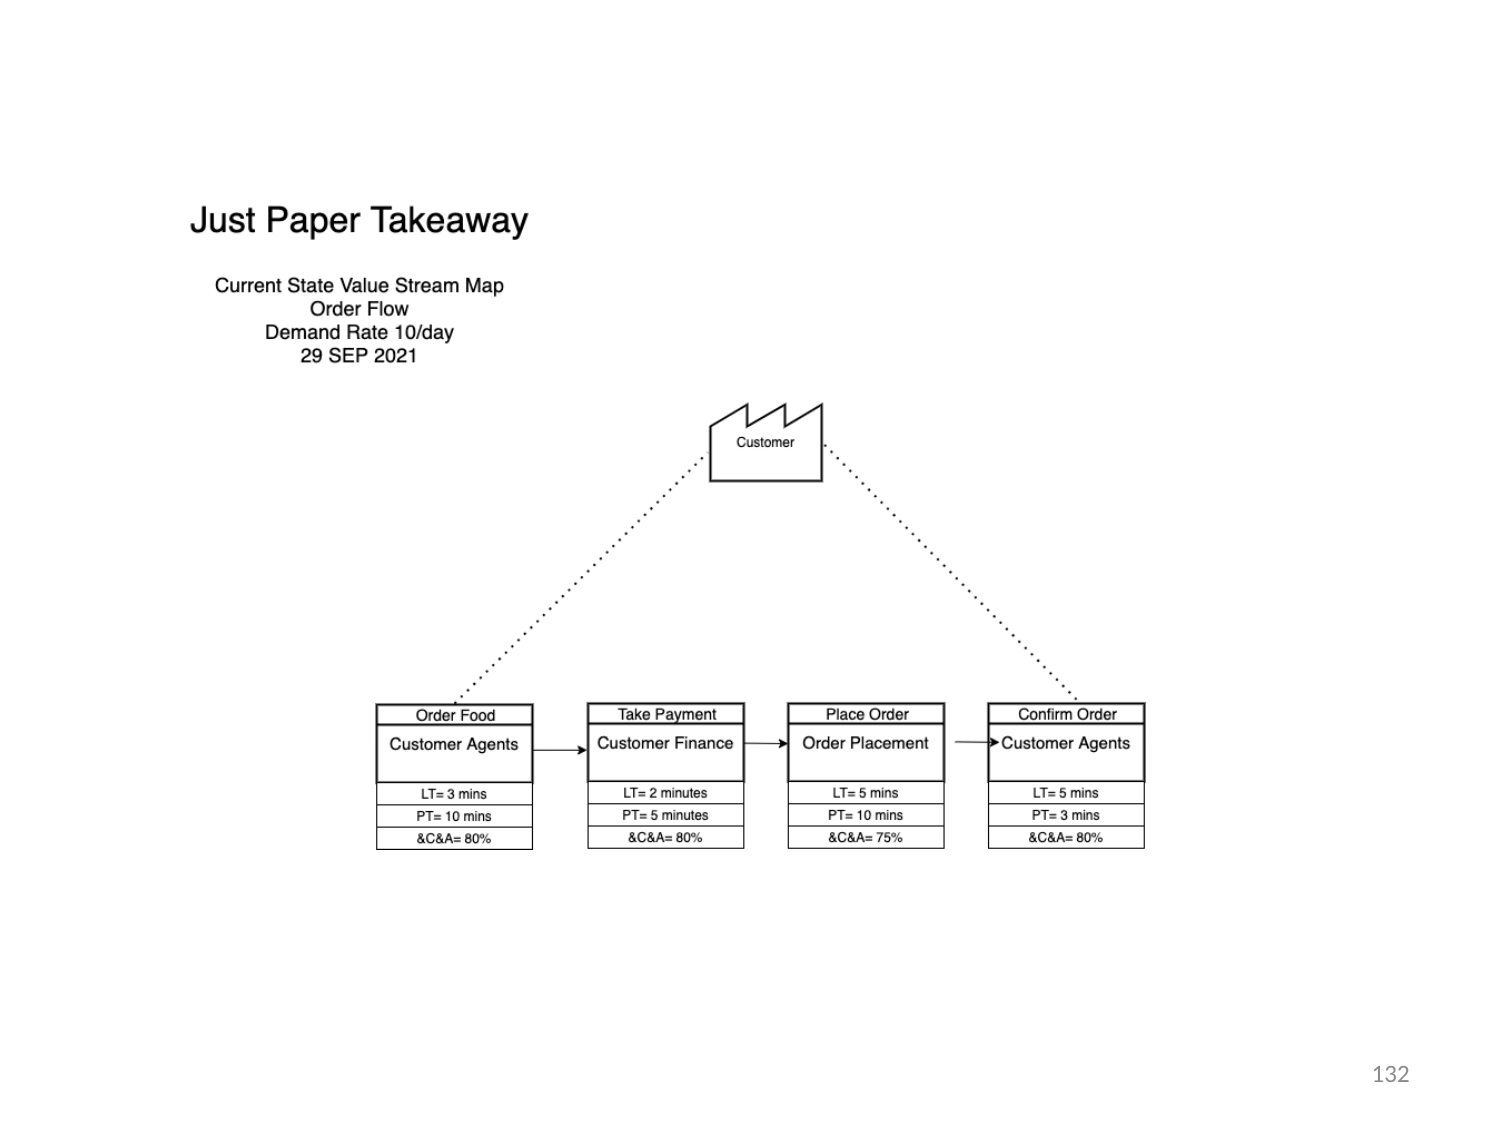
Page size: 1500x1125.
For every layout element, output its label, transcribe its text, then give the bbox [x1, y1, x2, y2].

picture [176, 191, 1146, 850]
slide_number 132 [1074, 1042, 1425, 1103]
